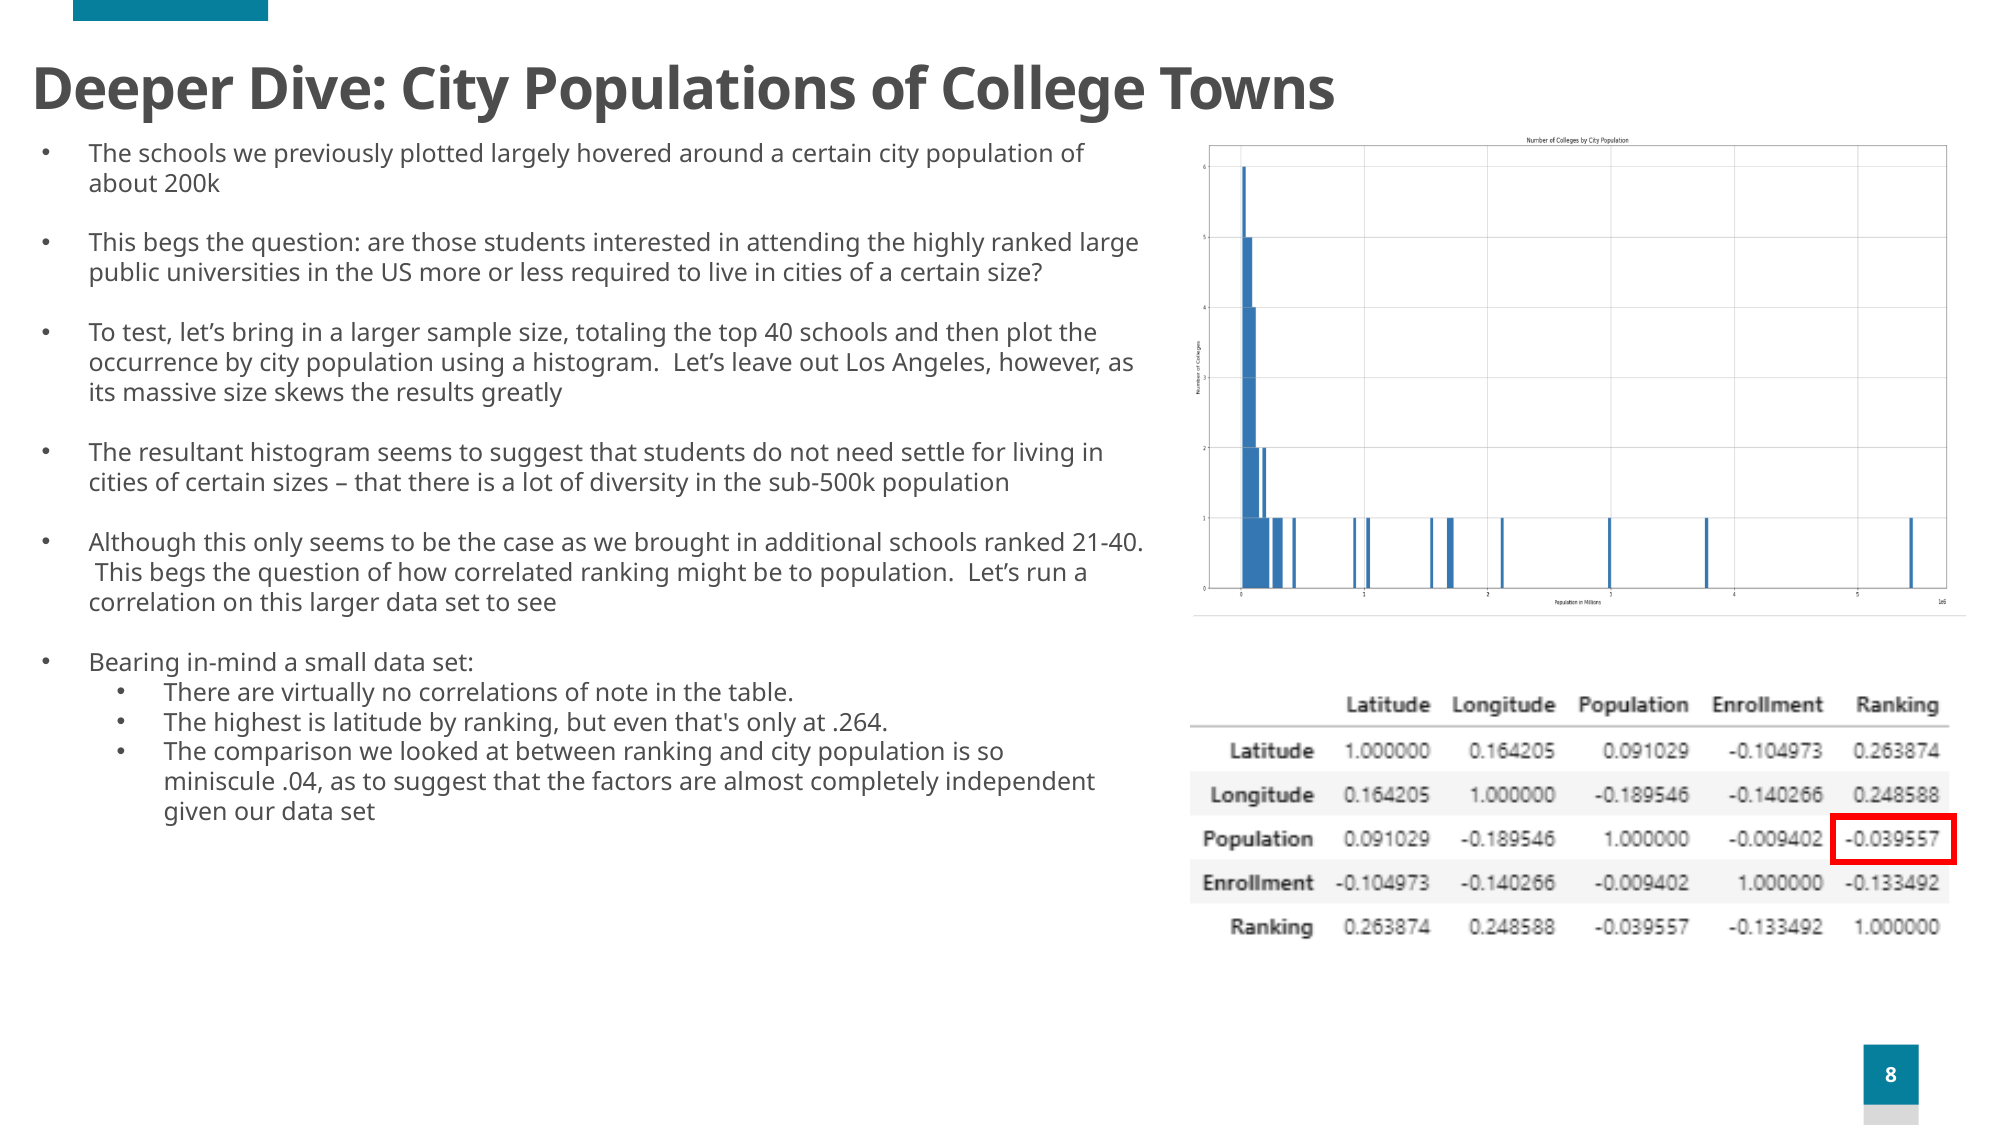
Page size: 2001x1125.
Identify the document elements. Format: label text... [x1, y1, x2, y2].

title Deeper Dive: City Populations of College Towns [16, 51, 1432, 130]
picture [1190, 129, 1966, 617]
picture [1190, 673, 1963, 959]
text_box The schools we previously plotted largely hovered around a certain city population of about 200k This begs the question: are those students interested in attending the highly ranked large public universities in the US more or less required to live in cities of a certain size? To test, let’s bring in a larger sample size, totaling the top 40 schools and then plot the occurrence by city population using a histogram. Let’s leave out Los Angeles, however, as its massive size skews the results greatly The resultant histogram seems to suggest that students do not need settle for living in cities of certain sizes – that there is a lot of diversity in the sub-500k population Although this only seems to be the case as we brought in additional schools ranked 21-40. This begs the question of how correlated ranking might be to population. Let’s run a correlation on this larger data set to see Bearing in-mind a small data set: There are virtually no correlations of note in the table. The highest is latitude by ranking, but even that's only at .264. The comparison we looked at between ranking and city population is so miniscule .04, as to suggest that the factors are almost completely independent given our data set [34, 129, 1160, 834]
